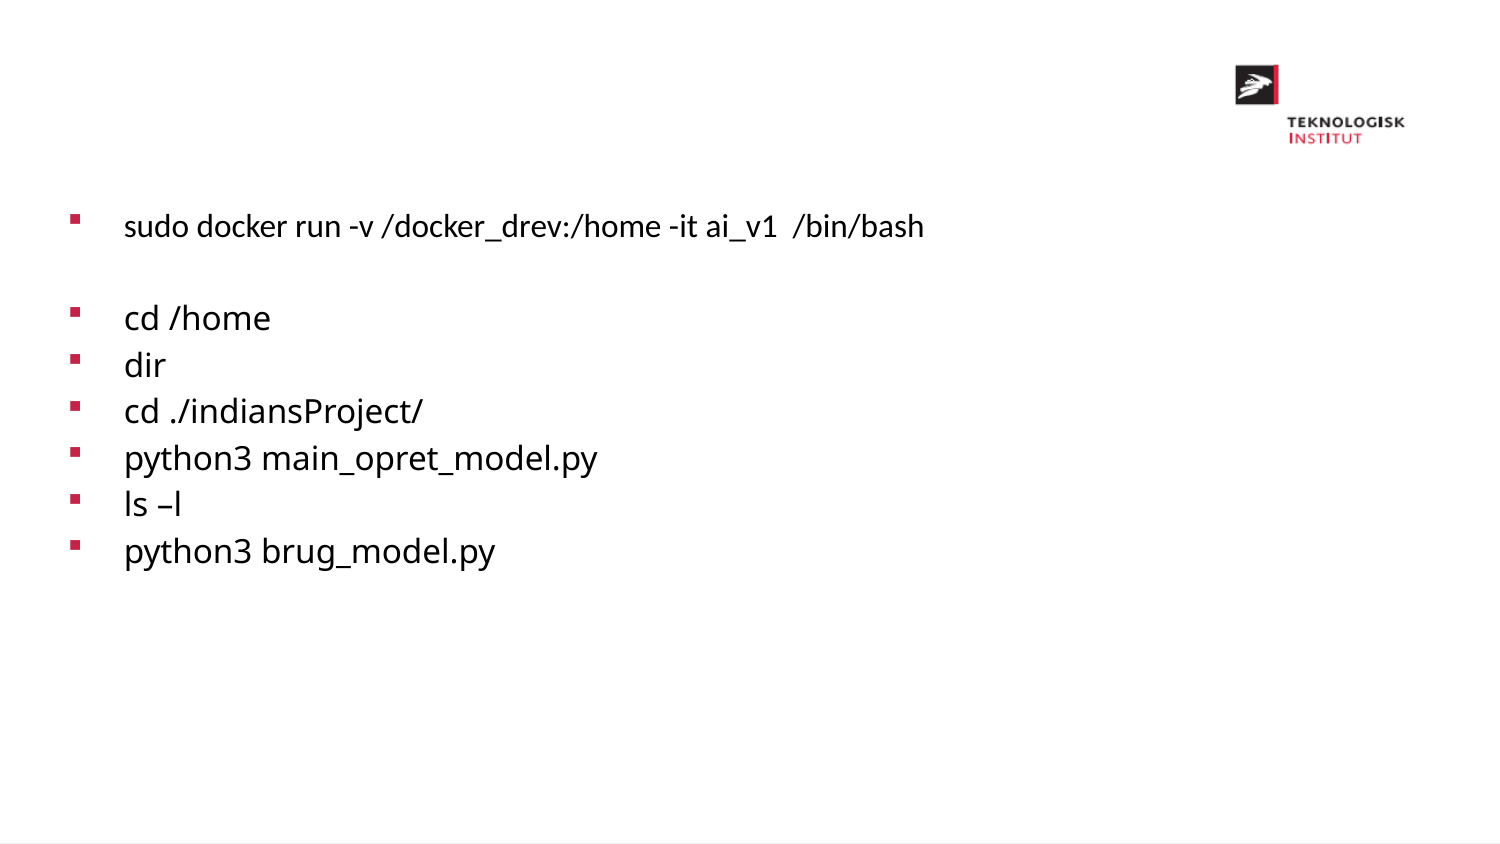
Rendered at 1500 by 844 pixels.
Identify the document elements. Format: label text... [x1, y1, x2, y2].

list sudo docker run -v /docker_drev:/home -it ai_v1 /bin/bash cd /home dir cd ./indiansProject/ python3 main_opret_model.py ls –l python3 brug_model.py [46, 183, 1447, 626]
